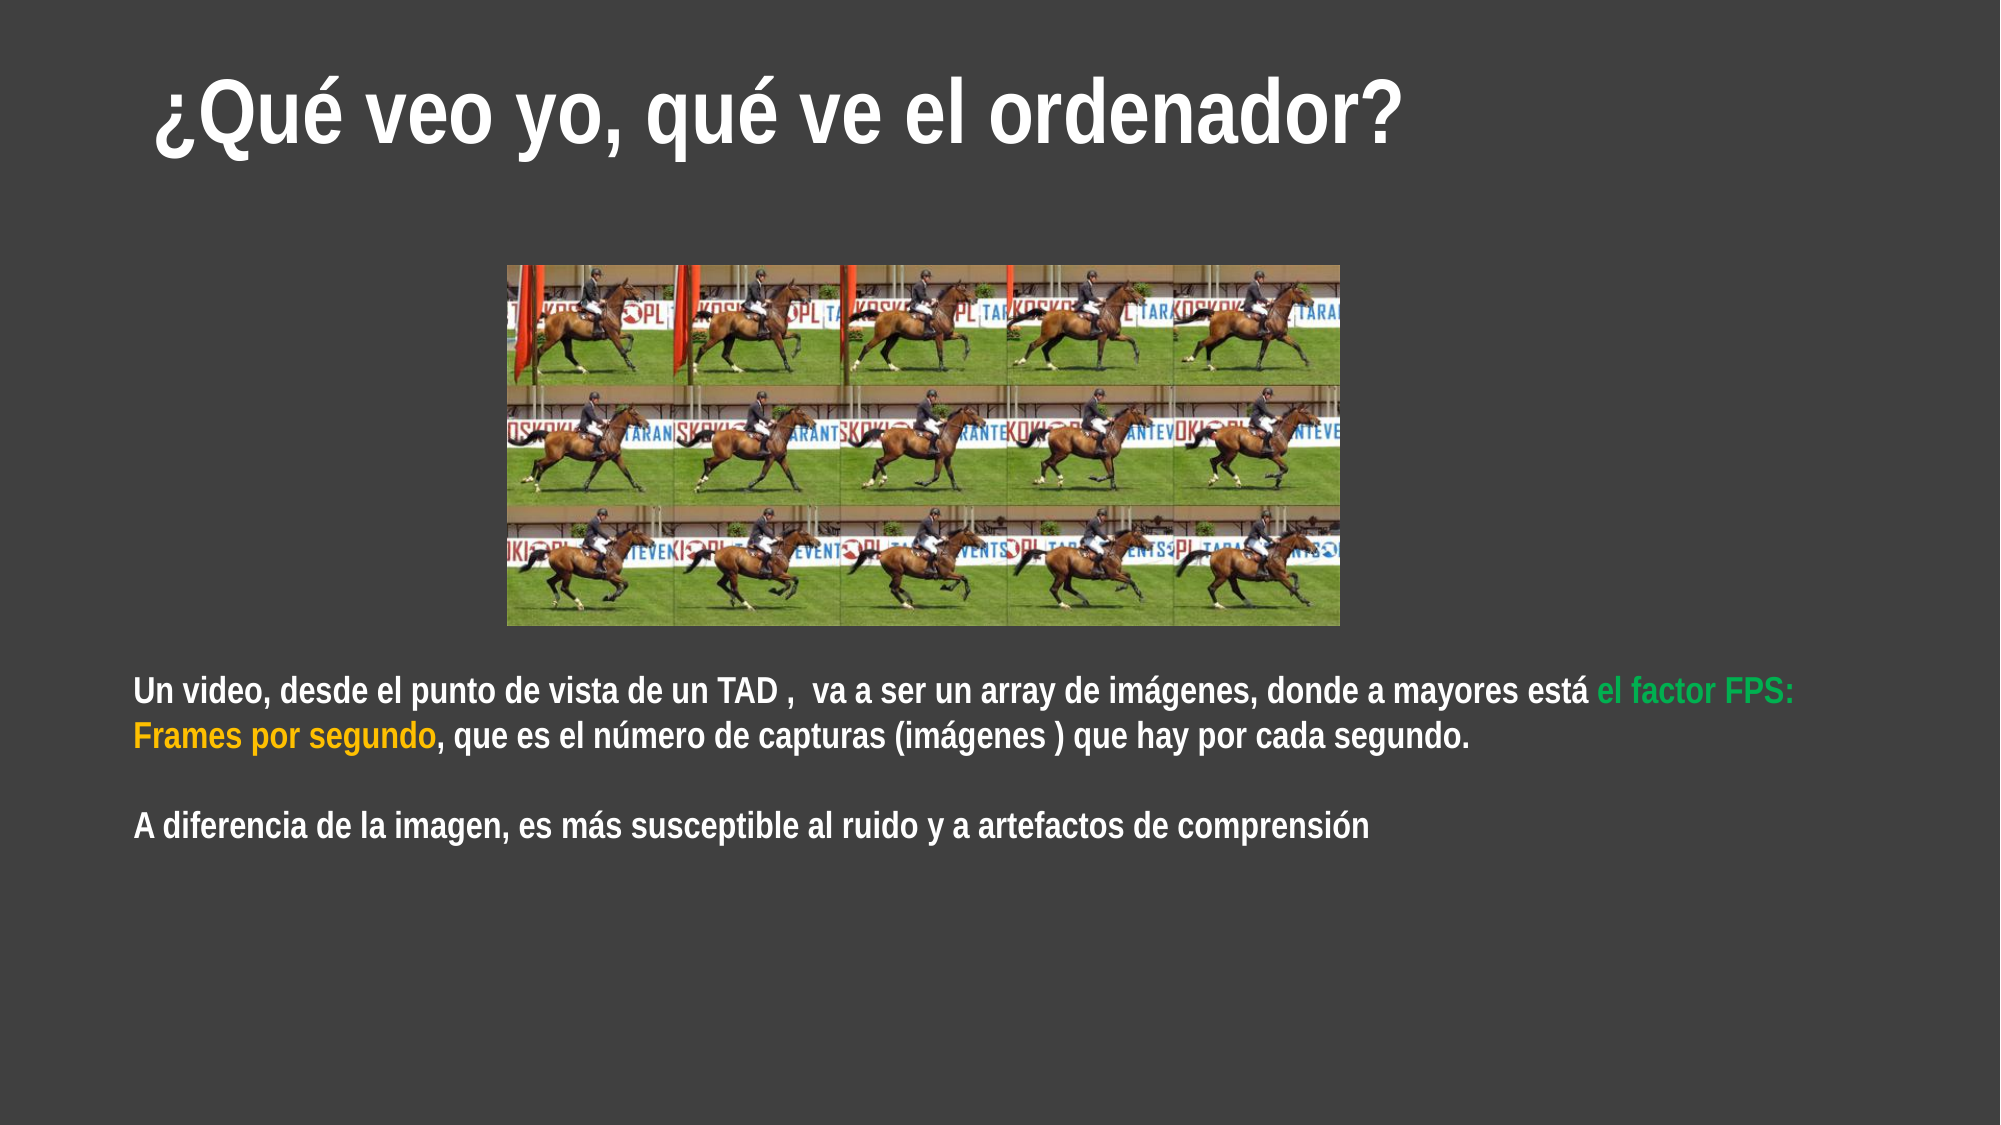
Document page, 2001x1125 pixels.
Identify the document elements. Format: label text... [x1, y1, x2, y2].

text_box Un video, desde el punto de vista de un TAD , va a ser un array de imágenes, donde a mayores está el factor FPS: Frames por segundo, que es el número de capturas (imágenes ) que hay por cada segundo. A diferencia de la imagen, es más susceptible al ruido y a artefactos de comprensión [118, 658, 1936, 854]
picture [507, 265, 1340, 626]
title ¿Qué veo yo, qué ve el ordenador? [137, 59, 1863, 278]
